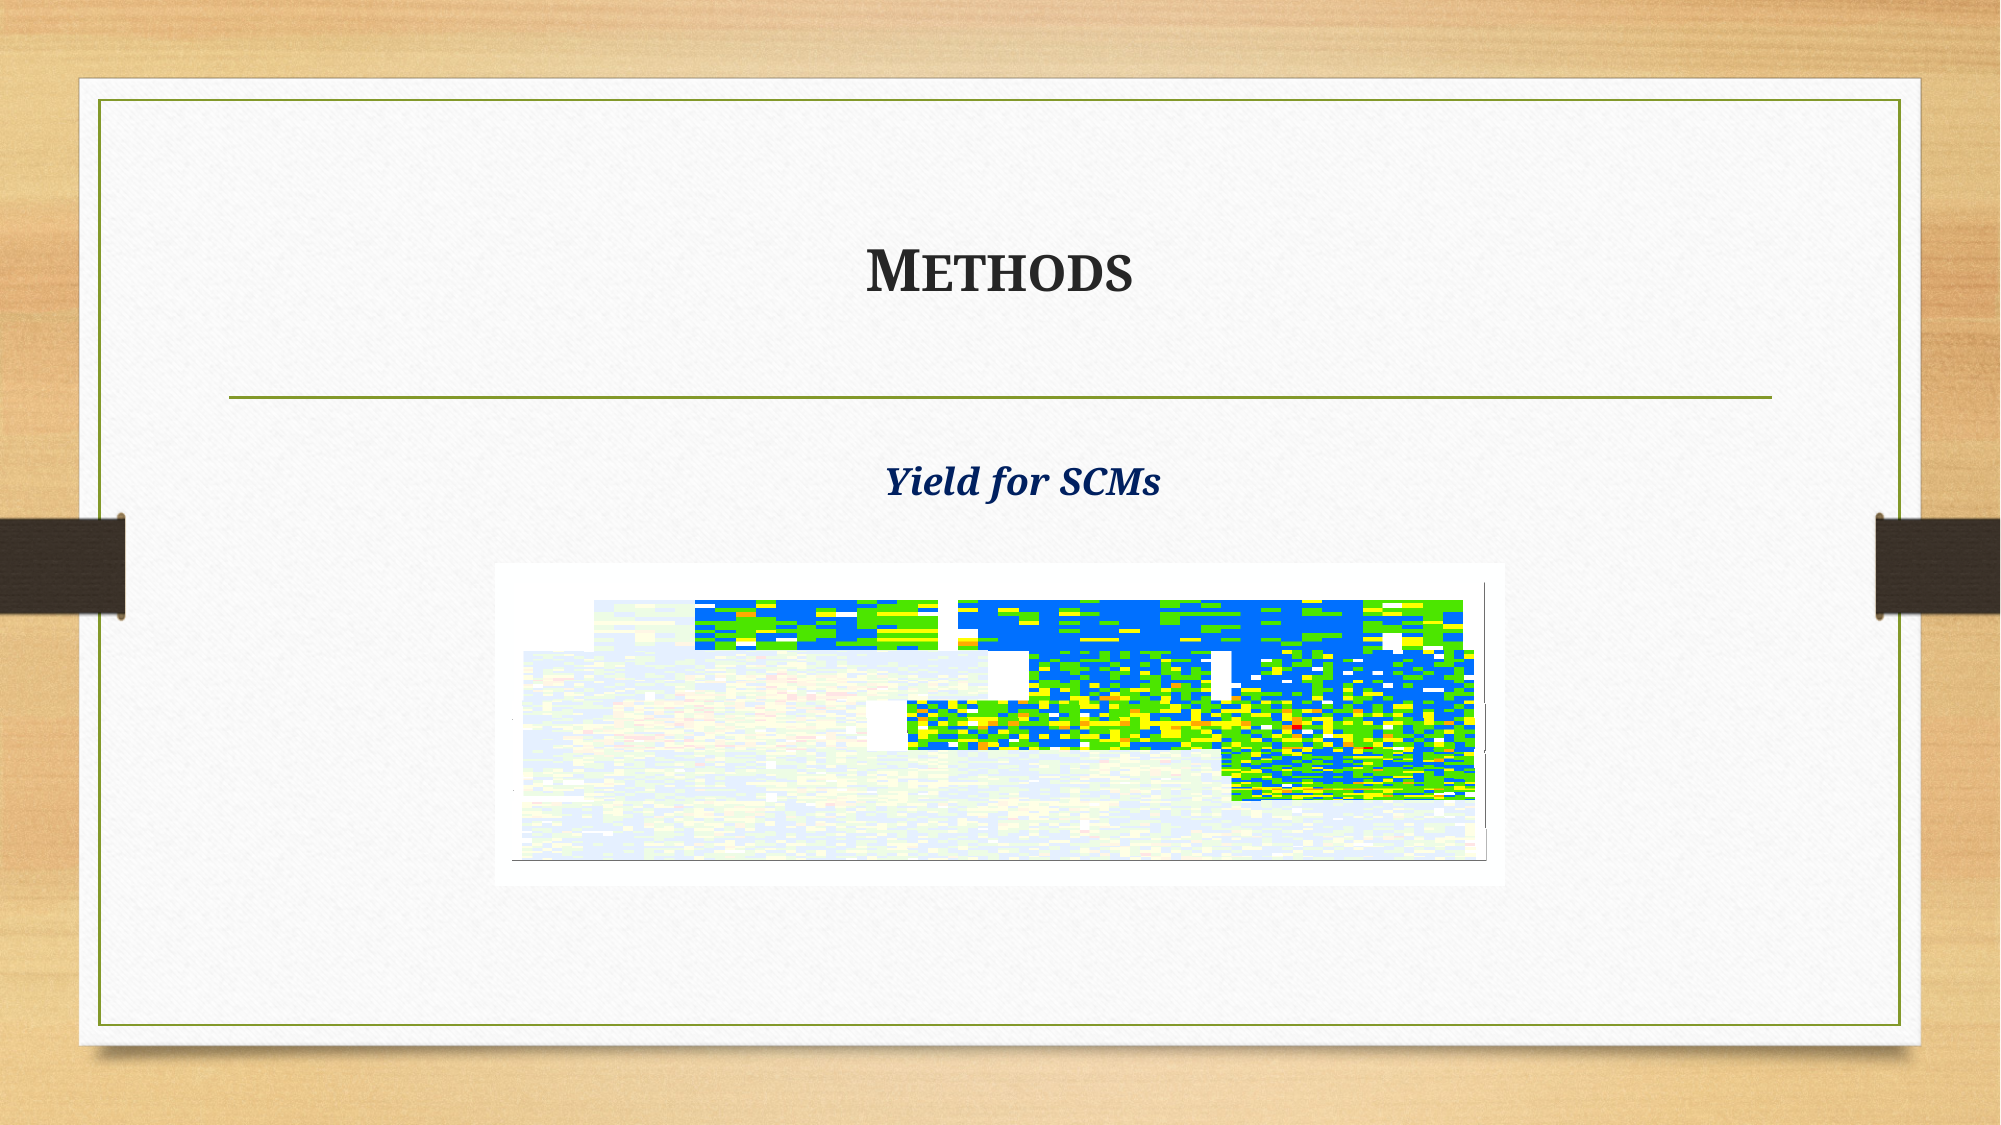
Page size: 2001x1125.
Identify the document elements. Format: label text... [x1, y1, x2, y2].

title METHODS [212, 161, 1788, 375]
text_box Yield for SCMs [868, 450, 1202, 510]
picture [0, 0, 2001, 1125]
